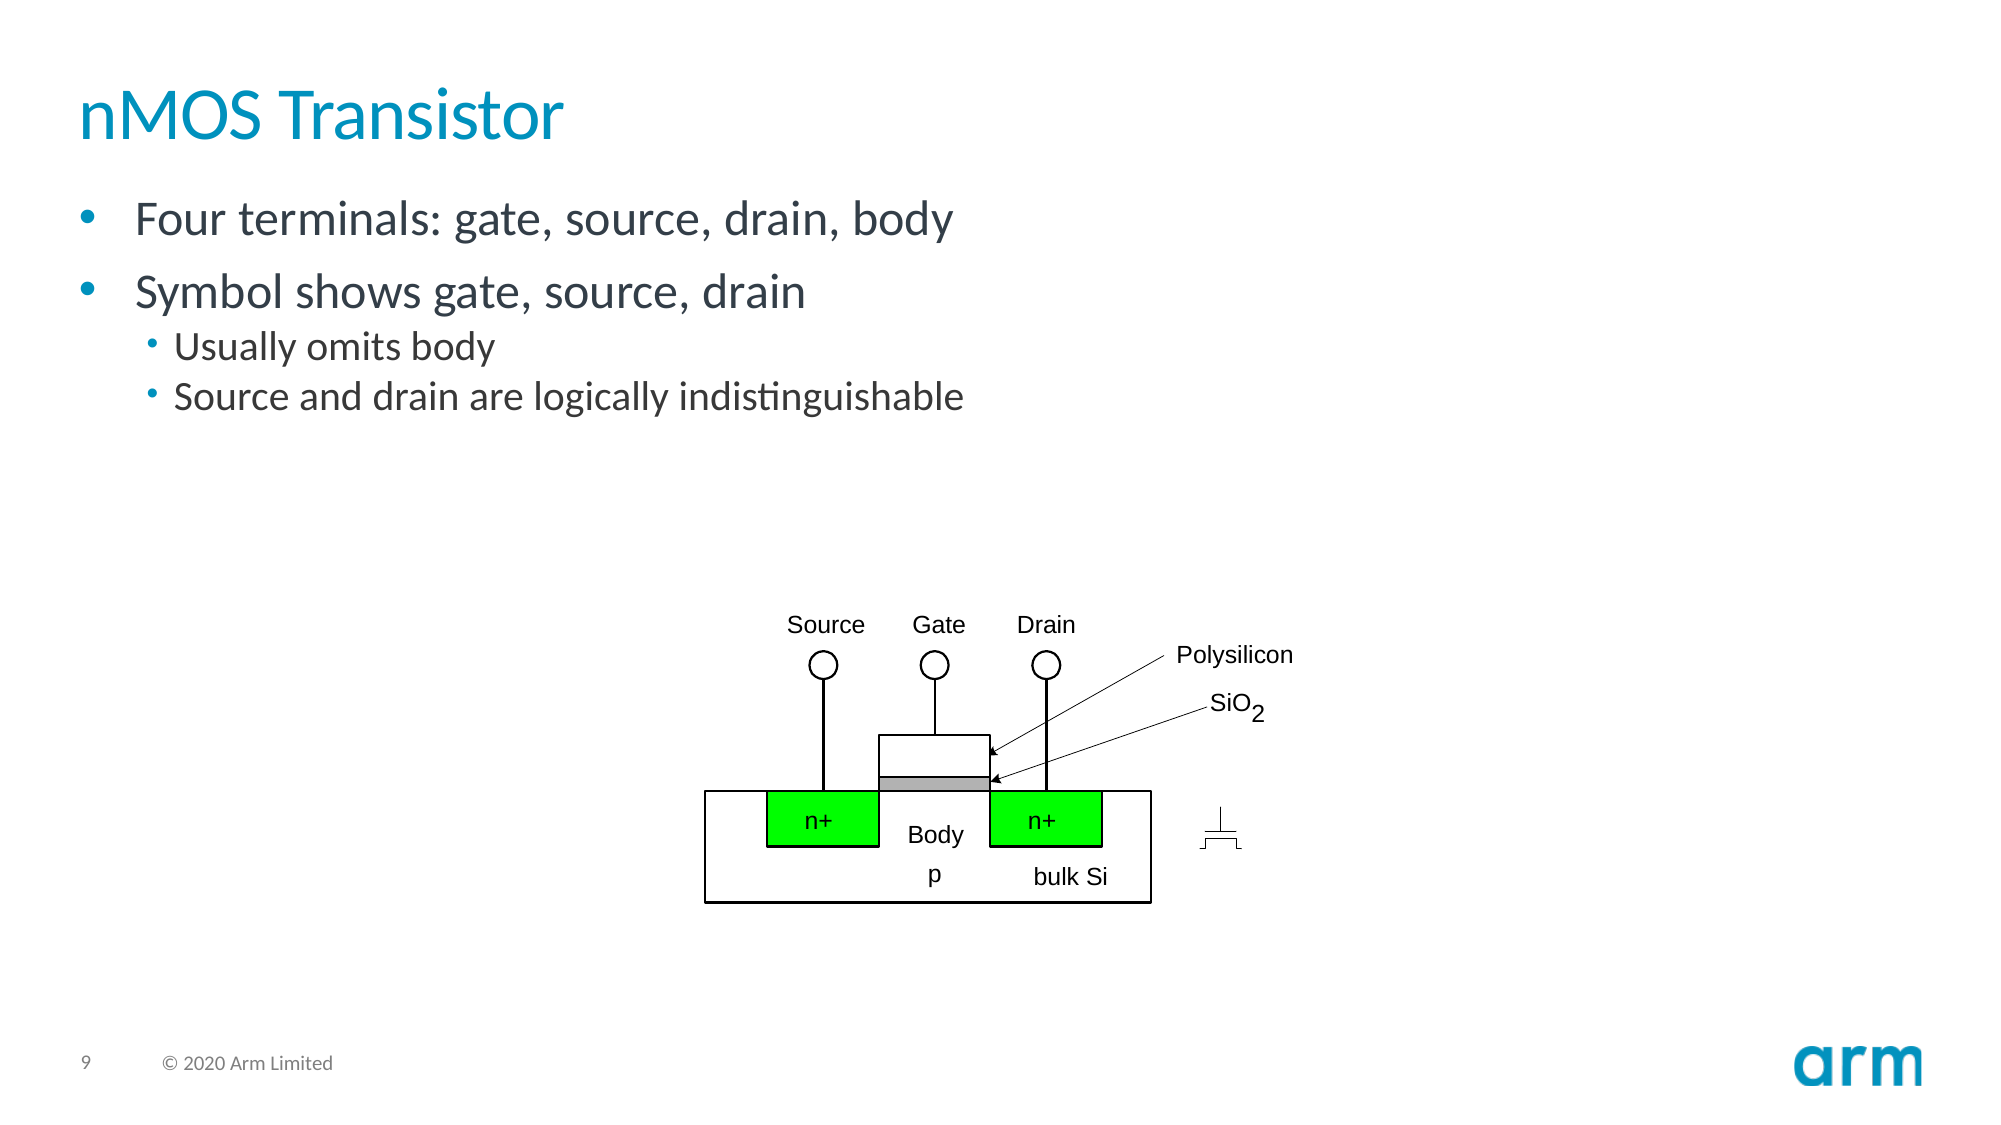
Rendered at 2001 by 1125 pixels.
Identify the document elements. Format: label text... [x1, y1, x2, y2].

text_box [699, 604, 1301, 909]
list Four terminals: gate, source, drain, body Symbol shows gate, source, drain Usually omits body Source and drain are logically indistinguishable [78, 185, 1923, 941]
title nMOS Transistor [78, 78, 1922, 185]
